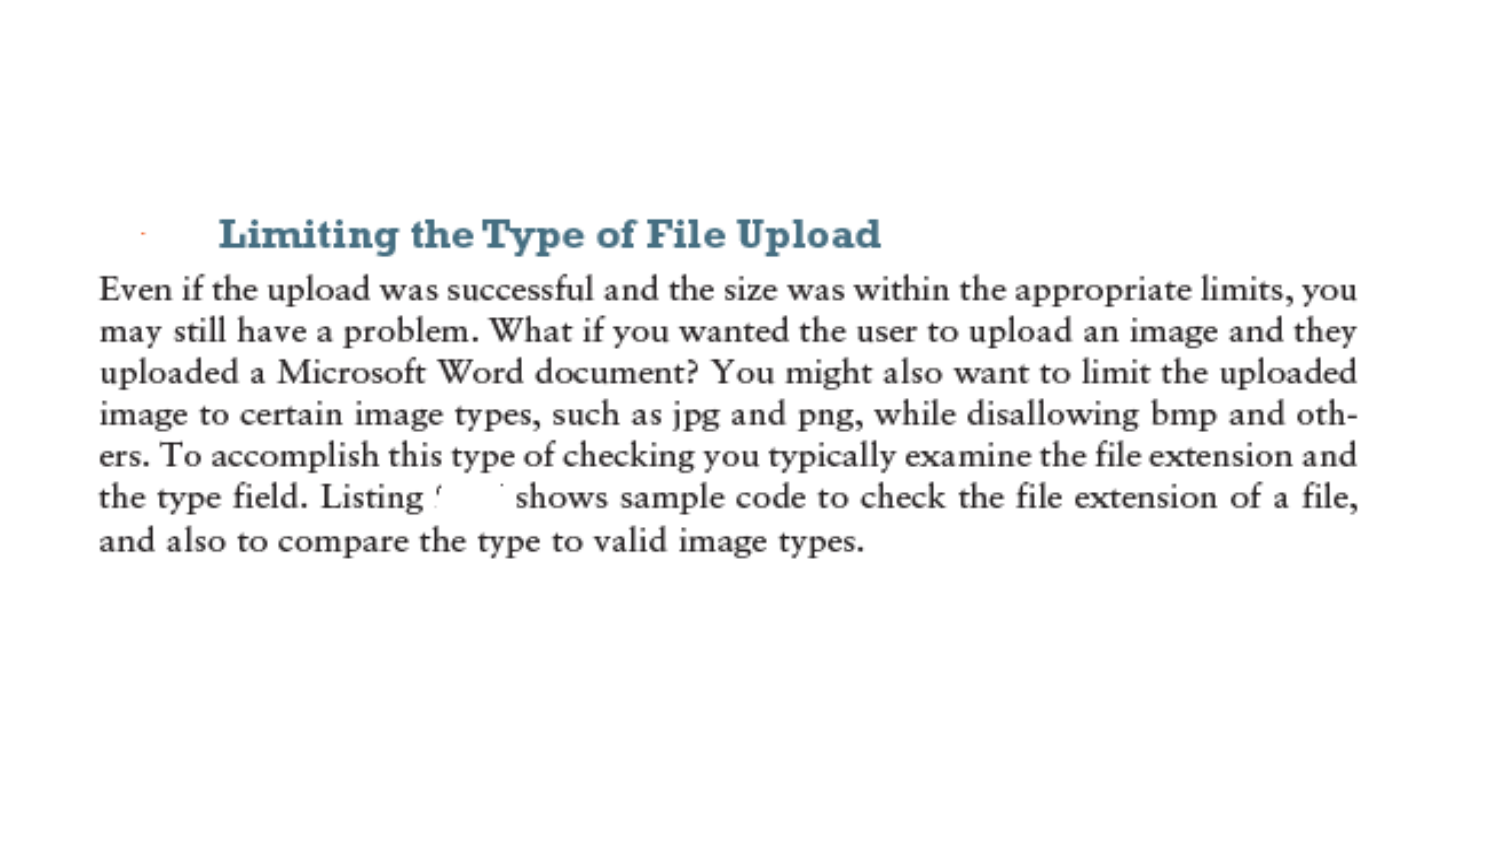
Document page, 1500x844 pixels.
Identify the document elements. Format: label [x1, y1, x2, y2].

picture [87, 209, 1393, 561]
